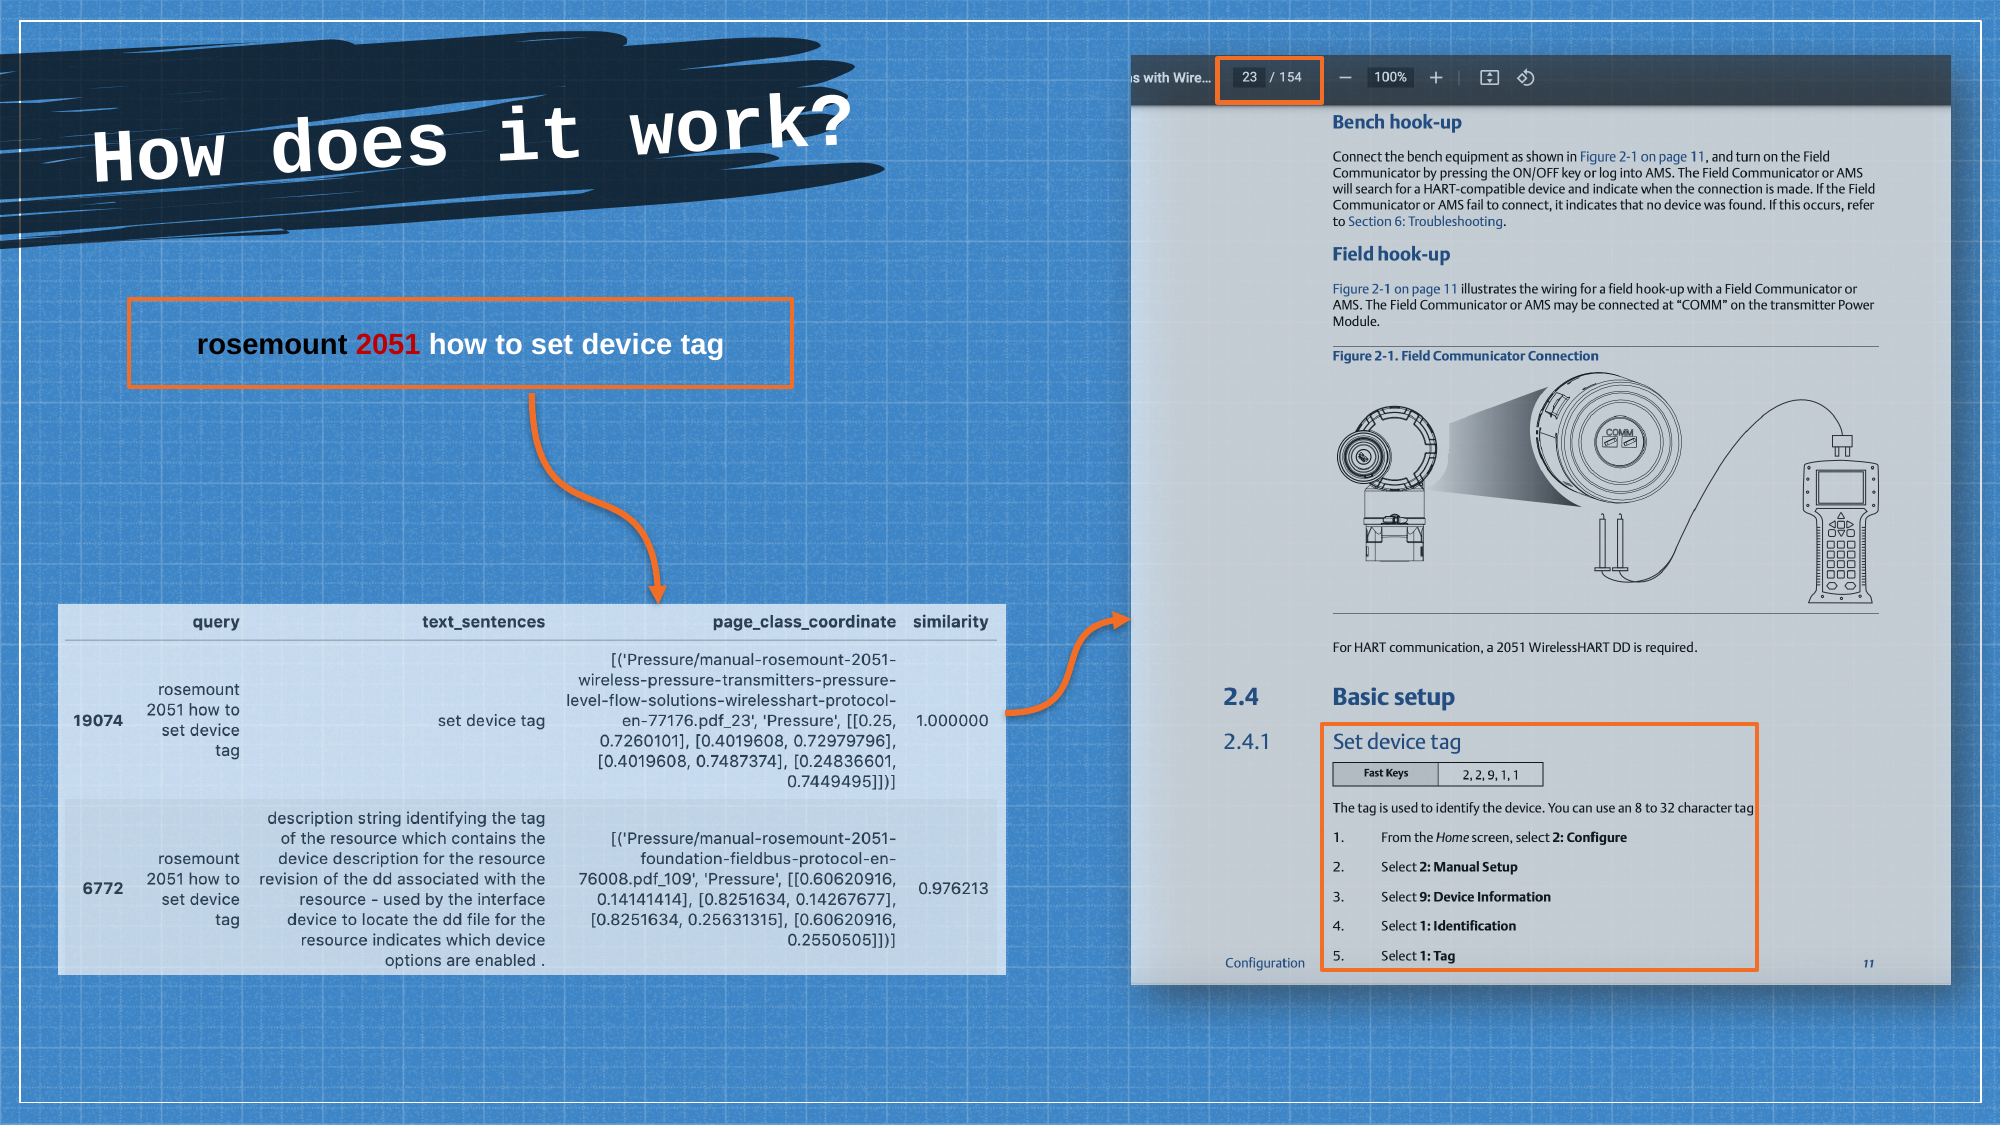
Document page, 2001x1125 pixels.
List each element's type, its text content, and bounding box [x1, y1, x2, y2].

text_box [1004, 55, 1951, 986]
picture [0, 0, 2000, 1125]
text_box How does it work? [945, 0, 1873, 139]
text_box rosemount 2051 how to set device tag [127, 297, 794, 389]
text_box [489, 435, 702, 563]
